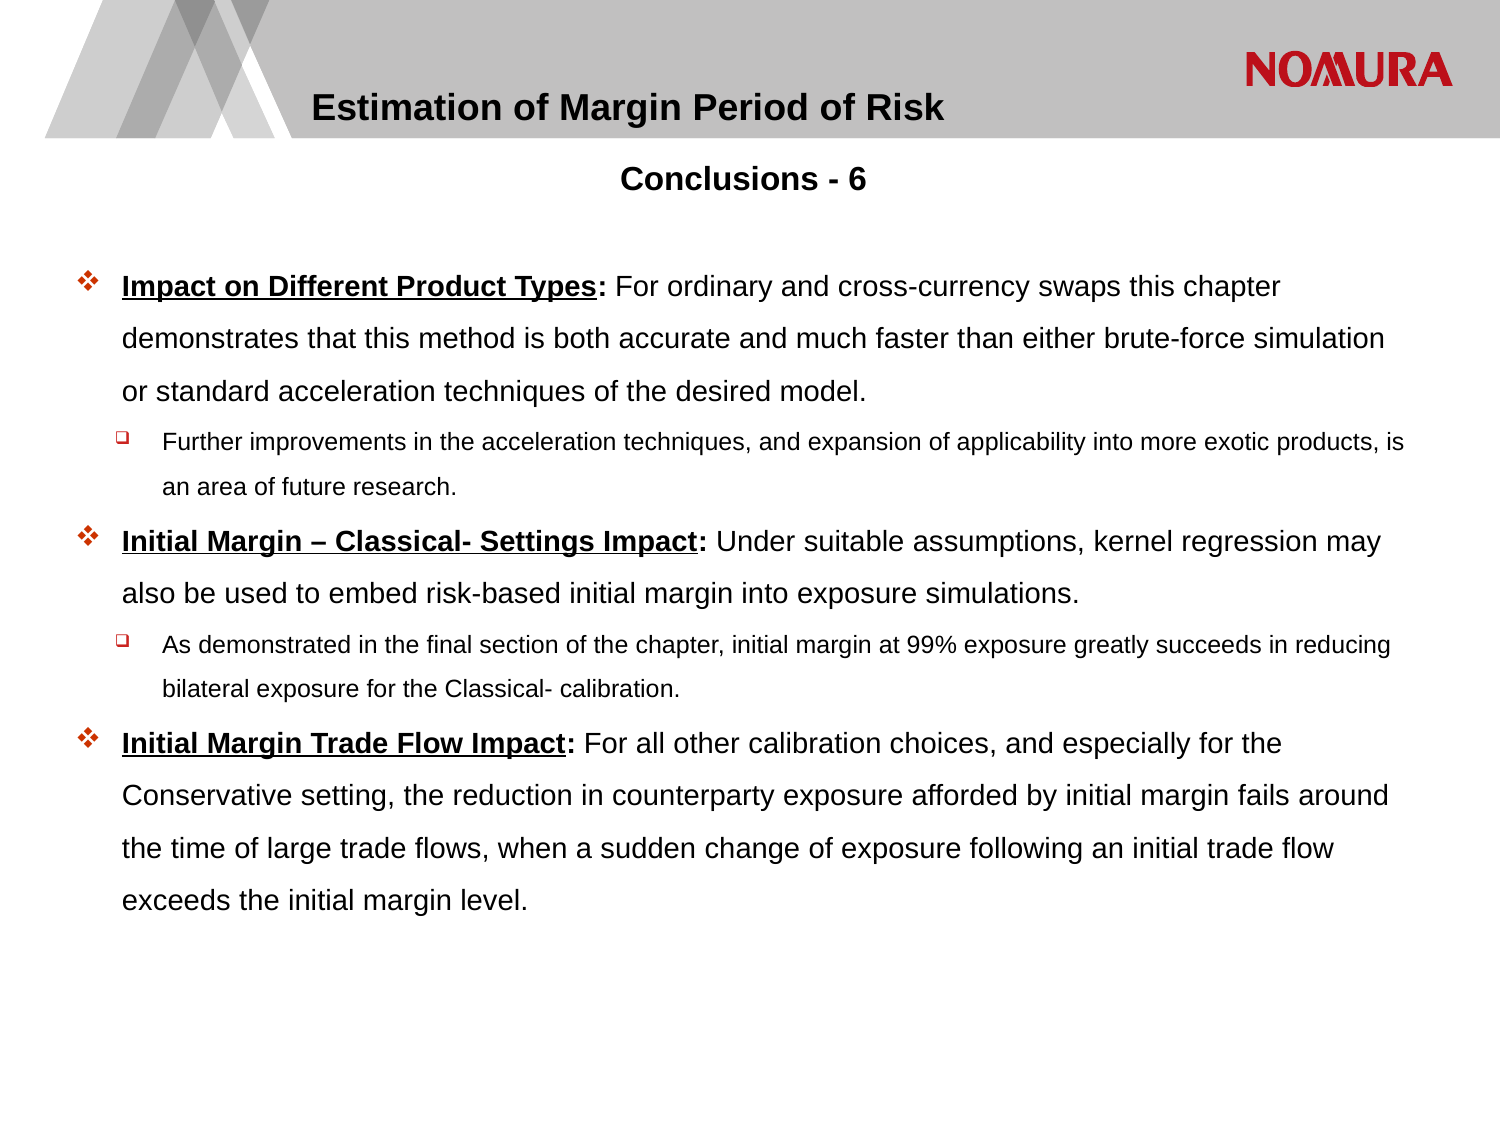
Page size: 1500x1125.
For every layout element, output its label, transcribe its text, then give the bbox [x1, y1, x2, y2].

title Estimation of Margin Period of Risk [311, 9, 1223, 128]
list Conclusions - 6 Impact on Different Product Types: For ordinary and cross-currency swaps this chapter demonstrates that this method is both accurate and much faster than either brute-force simulation or standard acceleration techniques of the desired model. Further improvements in the acceleration techniques, and expansion of applicability into more exotic products, is an area of future research. Initial Margin – Classical- Settings Impact: Under suitable assumptions, kernel regression may also be used to embed risk-based initial margin into exposure simulations. As demonstrated in the final section of the chapter, initial margin at 99% exposure greatly succeeds in reducing bilateral exposure for the Classical- calibration. Initial Margin Trade Flow Impact: For all other calibration choices, and especially for the Conservative setting, the reduction in counterparty exposure afforded by initial margin fails around the time of large trade flows, when a sudden change of exposure following an initial trade flow exceeds the initial margin level. [75, 137, 1413, 1113]
